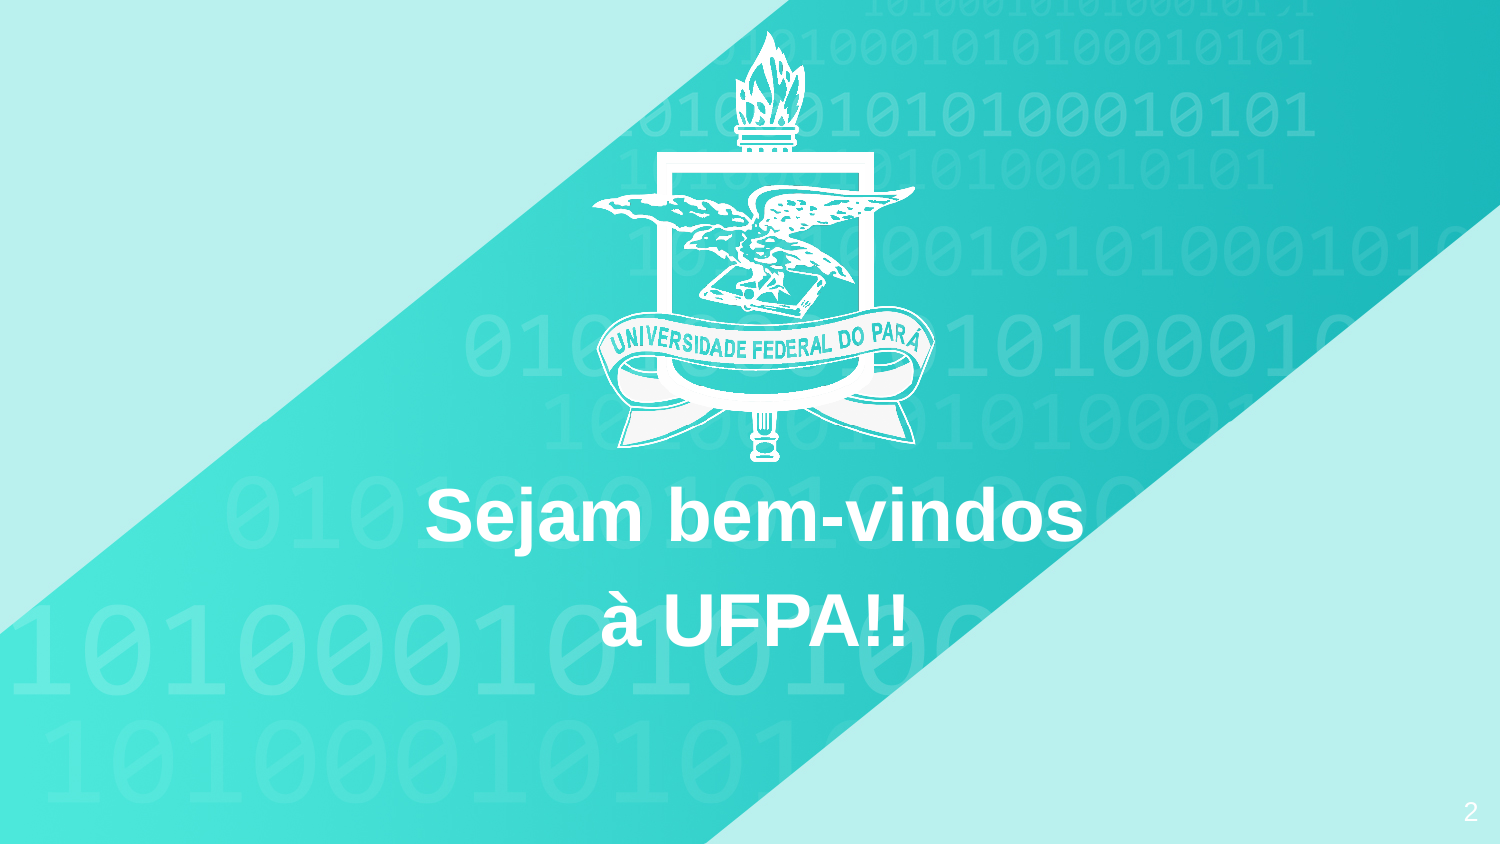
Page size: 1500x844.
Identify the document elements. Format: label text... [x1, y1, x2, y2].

list Sejam bem-vindos à UFPA!! [371, 452, 1140, 674]
picture [0, 0, 1500, 844]
slide_number ‹#› [1403, 779, 1494, 844]
